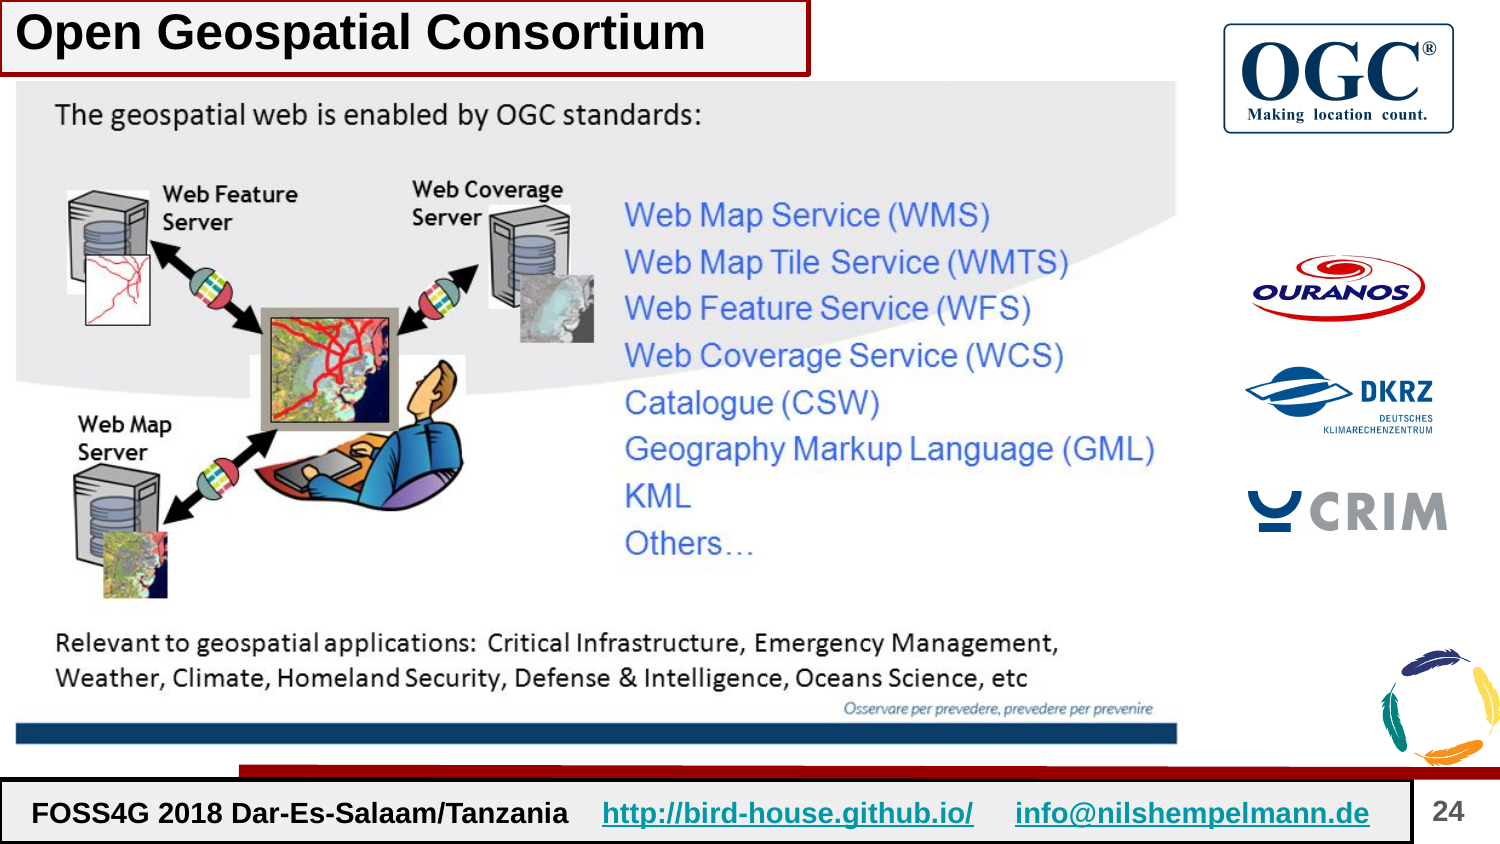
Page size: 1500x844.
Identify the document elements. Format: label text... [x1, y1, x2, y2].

title Open Geospatial Consortium [0, 0, 809, 75]
picture [1381, 648, 1500, 767]
picture [14, 16, 1462, 763]
slide_number 24 [1389, 777, 1480, 842]
